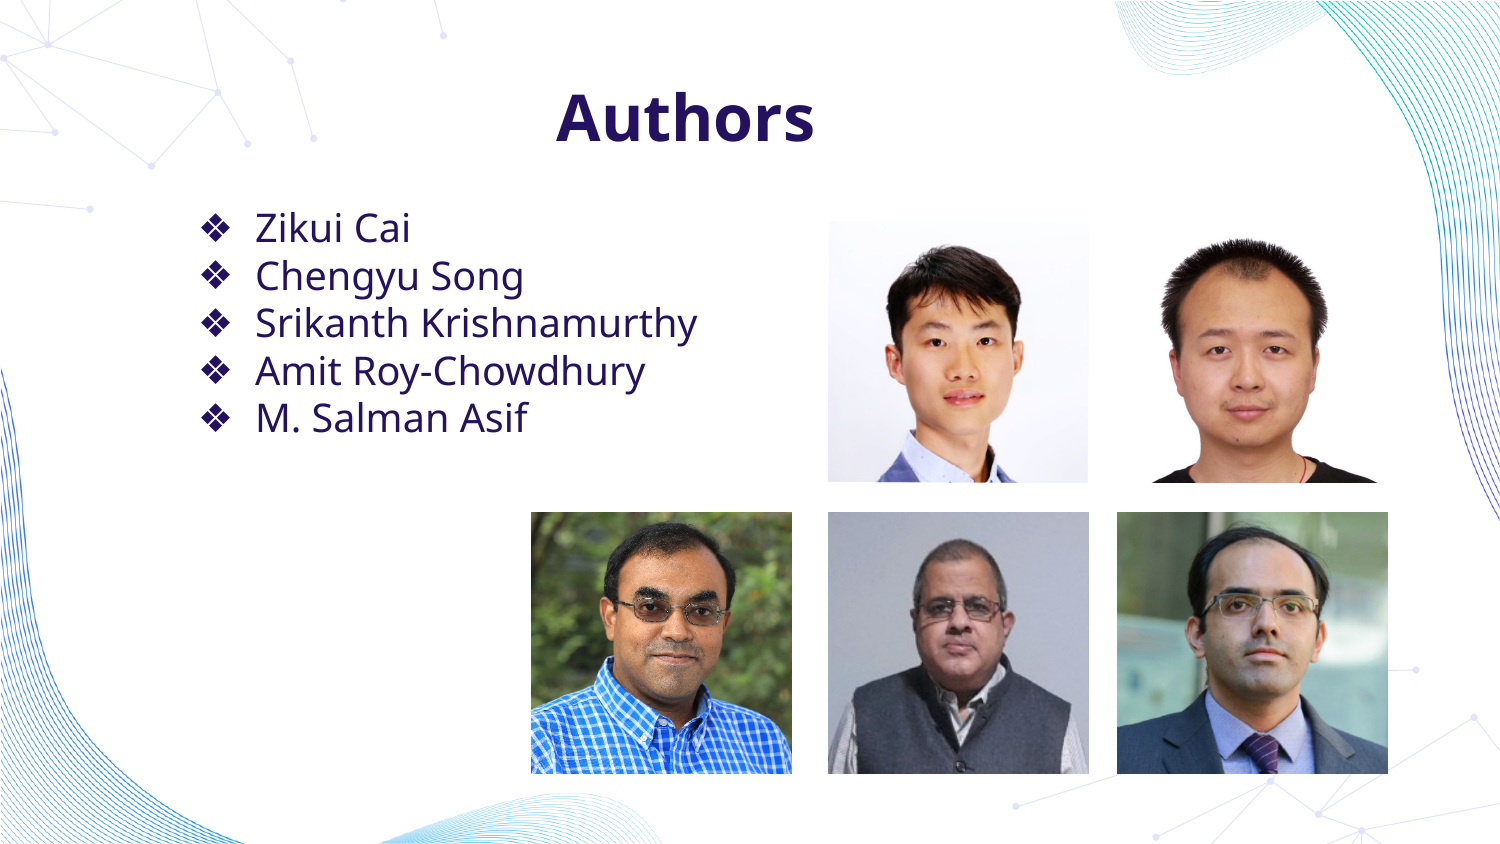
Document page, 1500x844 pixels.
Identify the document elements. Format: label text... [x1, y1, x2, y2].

text_box Zikui Cai Chengyu Song Srikanth Krishnamurthy Amit Roy-Chowdhury M. Salman Asif [165, 188, 745, 722]
picture [1109, 0, 1500, 774]
picture [828, 512, 1089, 774]
picture [828, 221, 1089, 483]
picture [0, 336, 792, 844]
text_box Authors [541, 61, 836, 170]
